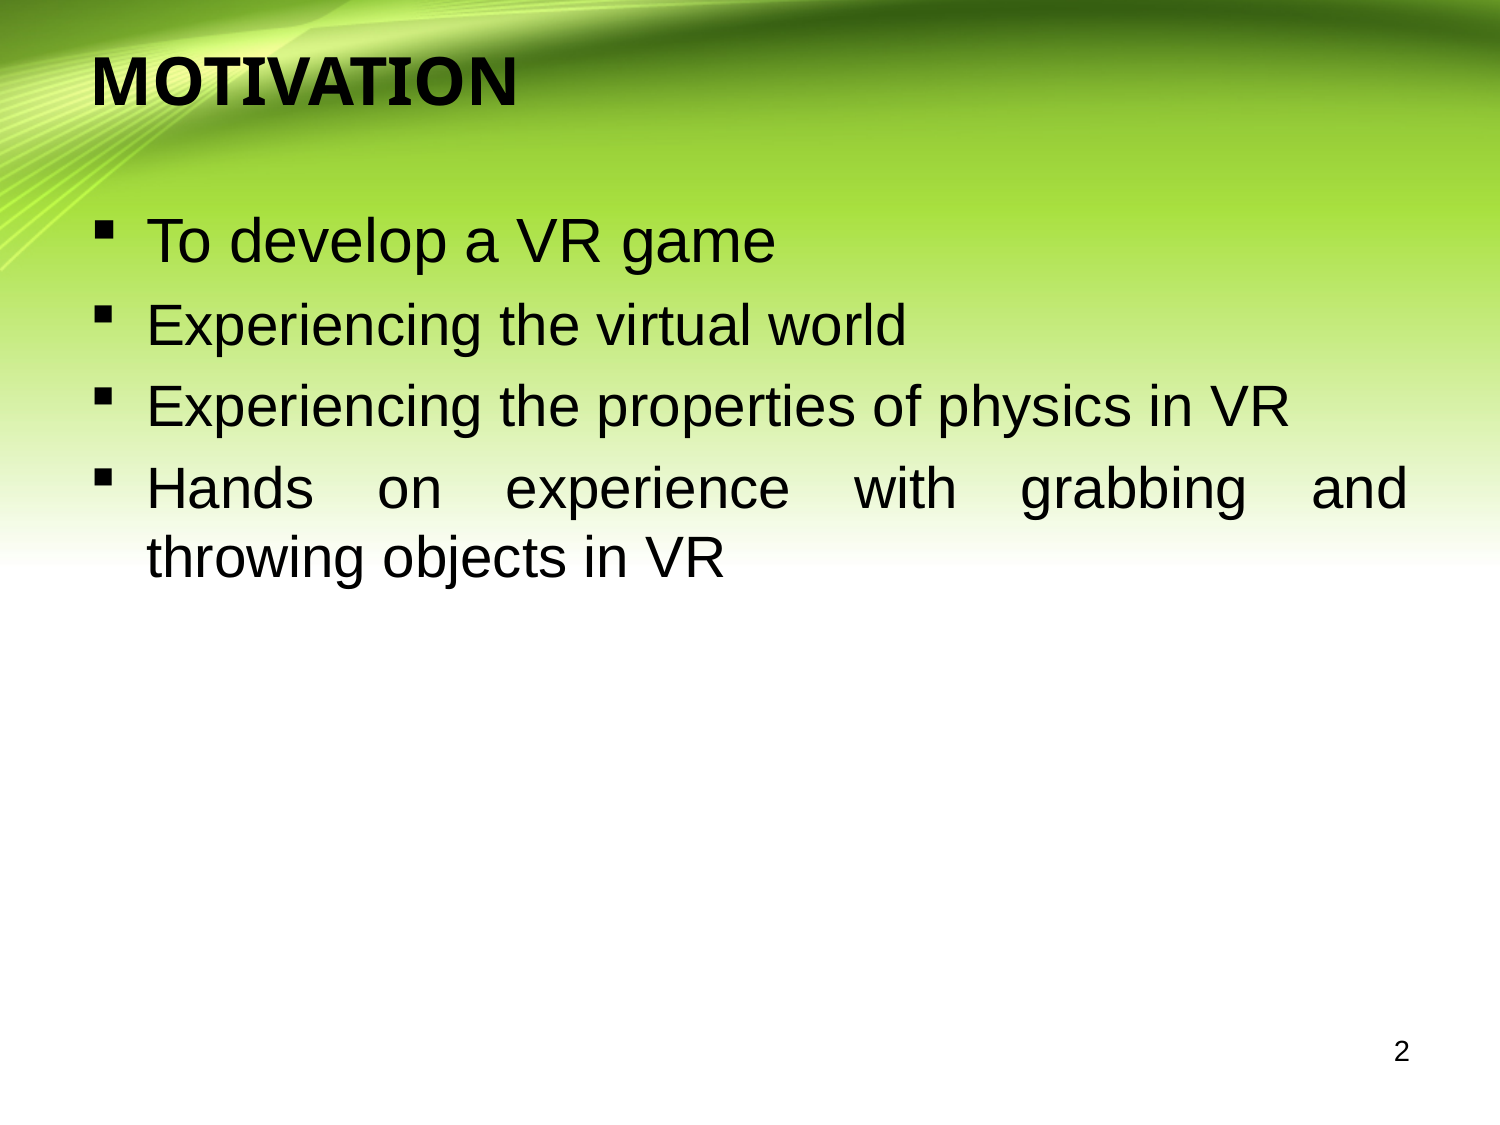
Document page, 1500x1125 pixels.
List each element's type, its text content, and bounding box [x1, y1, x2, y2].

picture [0, 0, 1500, 1125]
text_box <number> [1074, 1024, 1425, 1103]
text_box To develop a VR game Experiencing the virtual world Experiencing the properties of physics in VR Hands on experience with grabbing and throwing objects in VR [75, 192, 1425, 1006]
text_box MOTIVATION [75, 31, 1425, 127]
